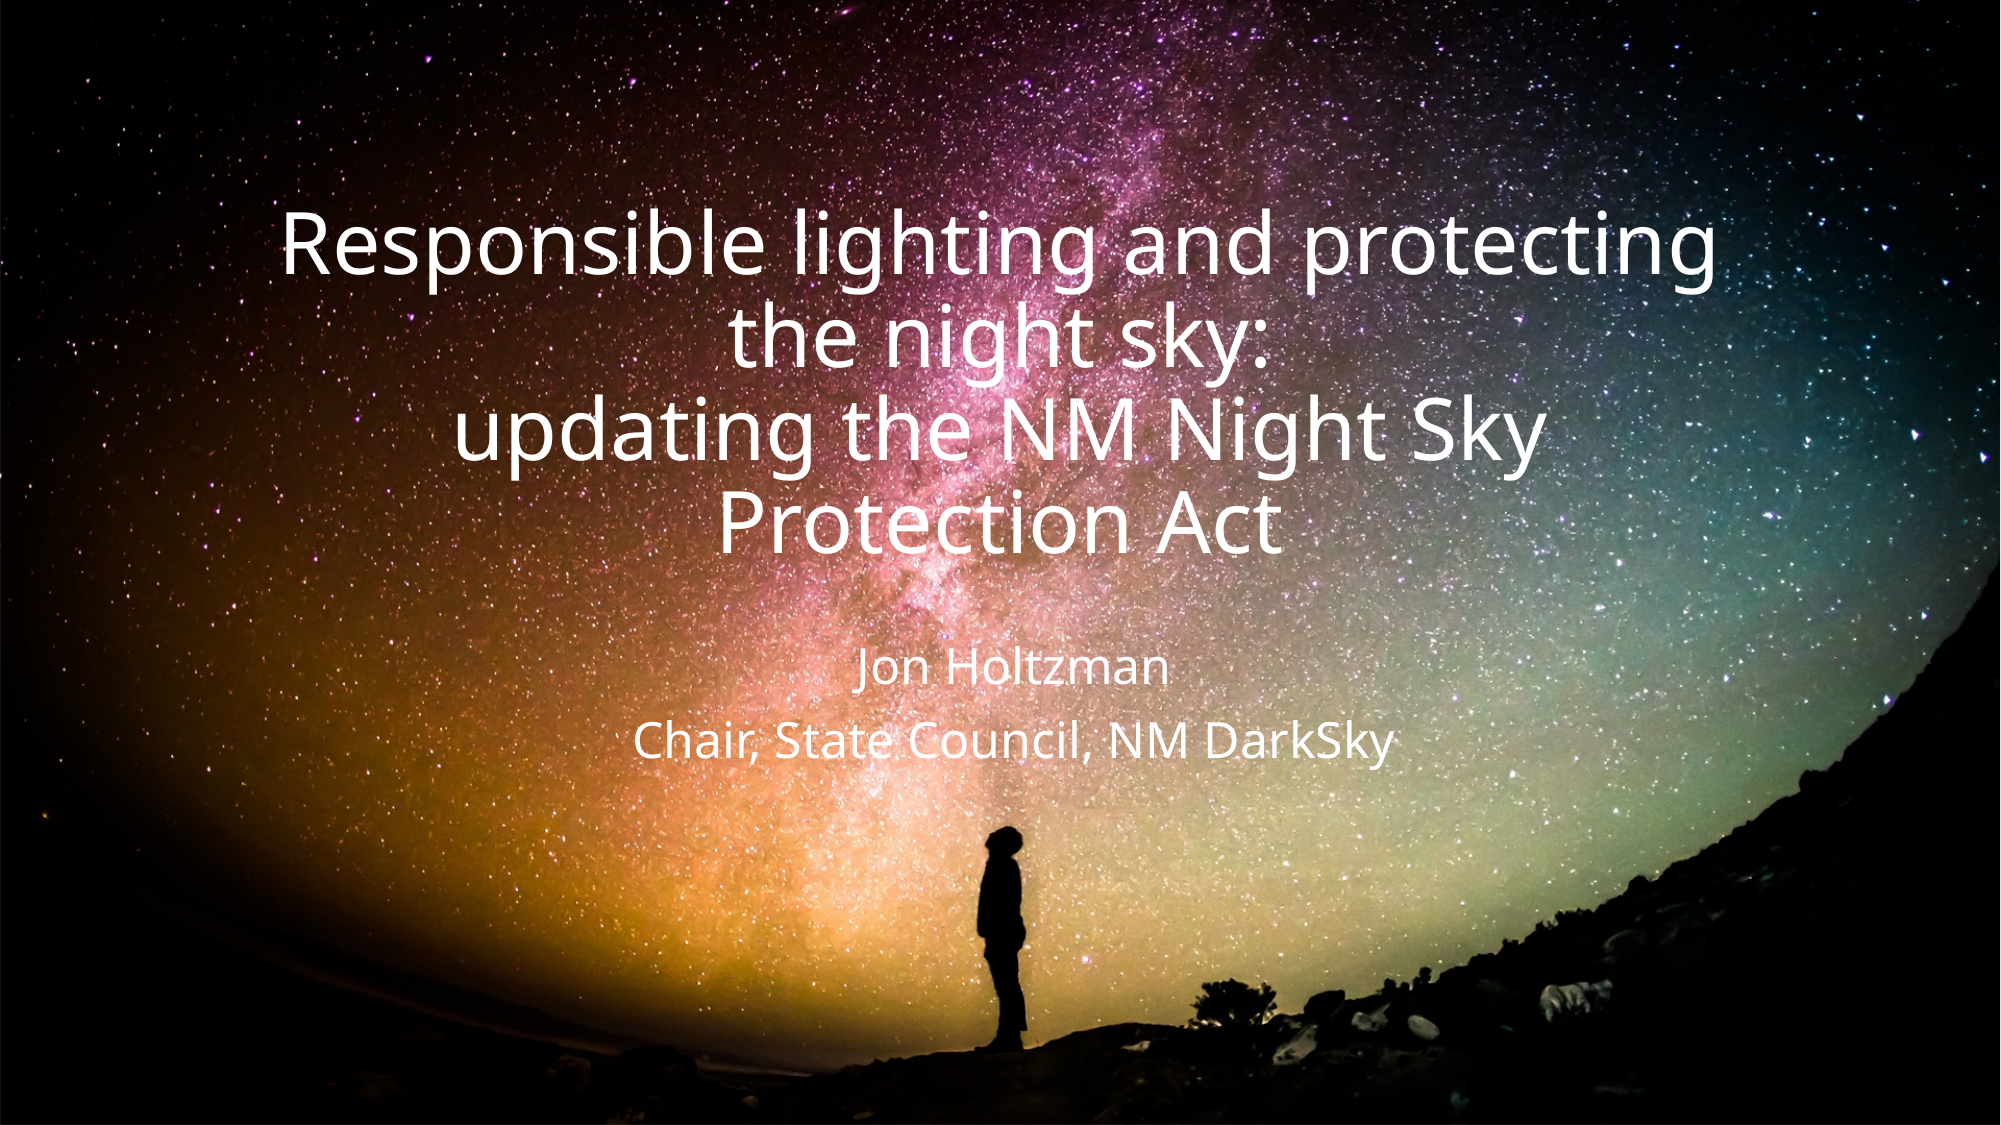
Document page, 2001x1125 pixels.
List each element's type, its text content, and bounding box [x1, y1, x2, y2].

picture [0, 0, 2001, 1125]
title Responsible lighting and protecting the night sky: updating the NM Night Sky Protection Act [249, 188, 1750, 580]
subtitle Jon Holtzman Chair, State Council, NM DarkSky [264, 633, 1765, 905]
